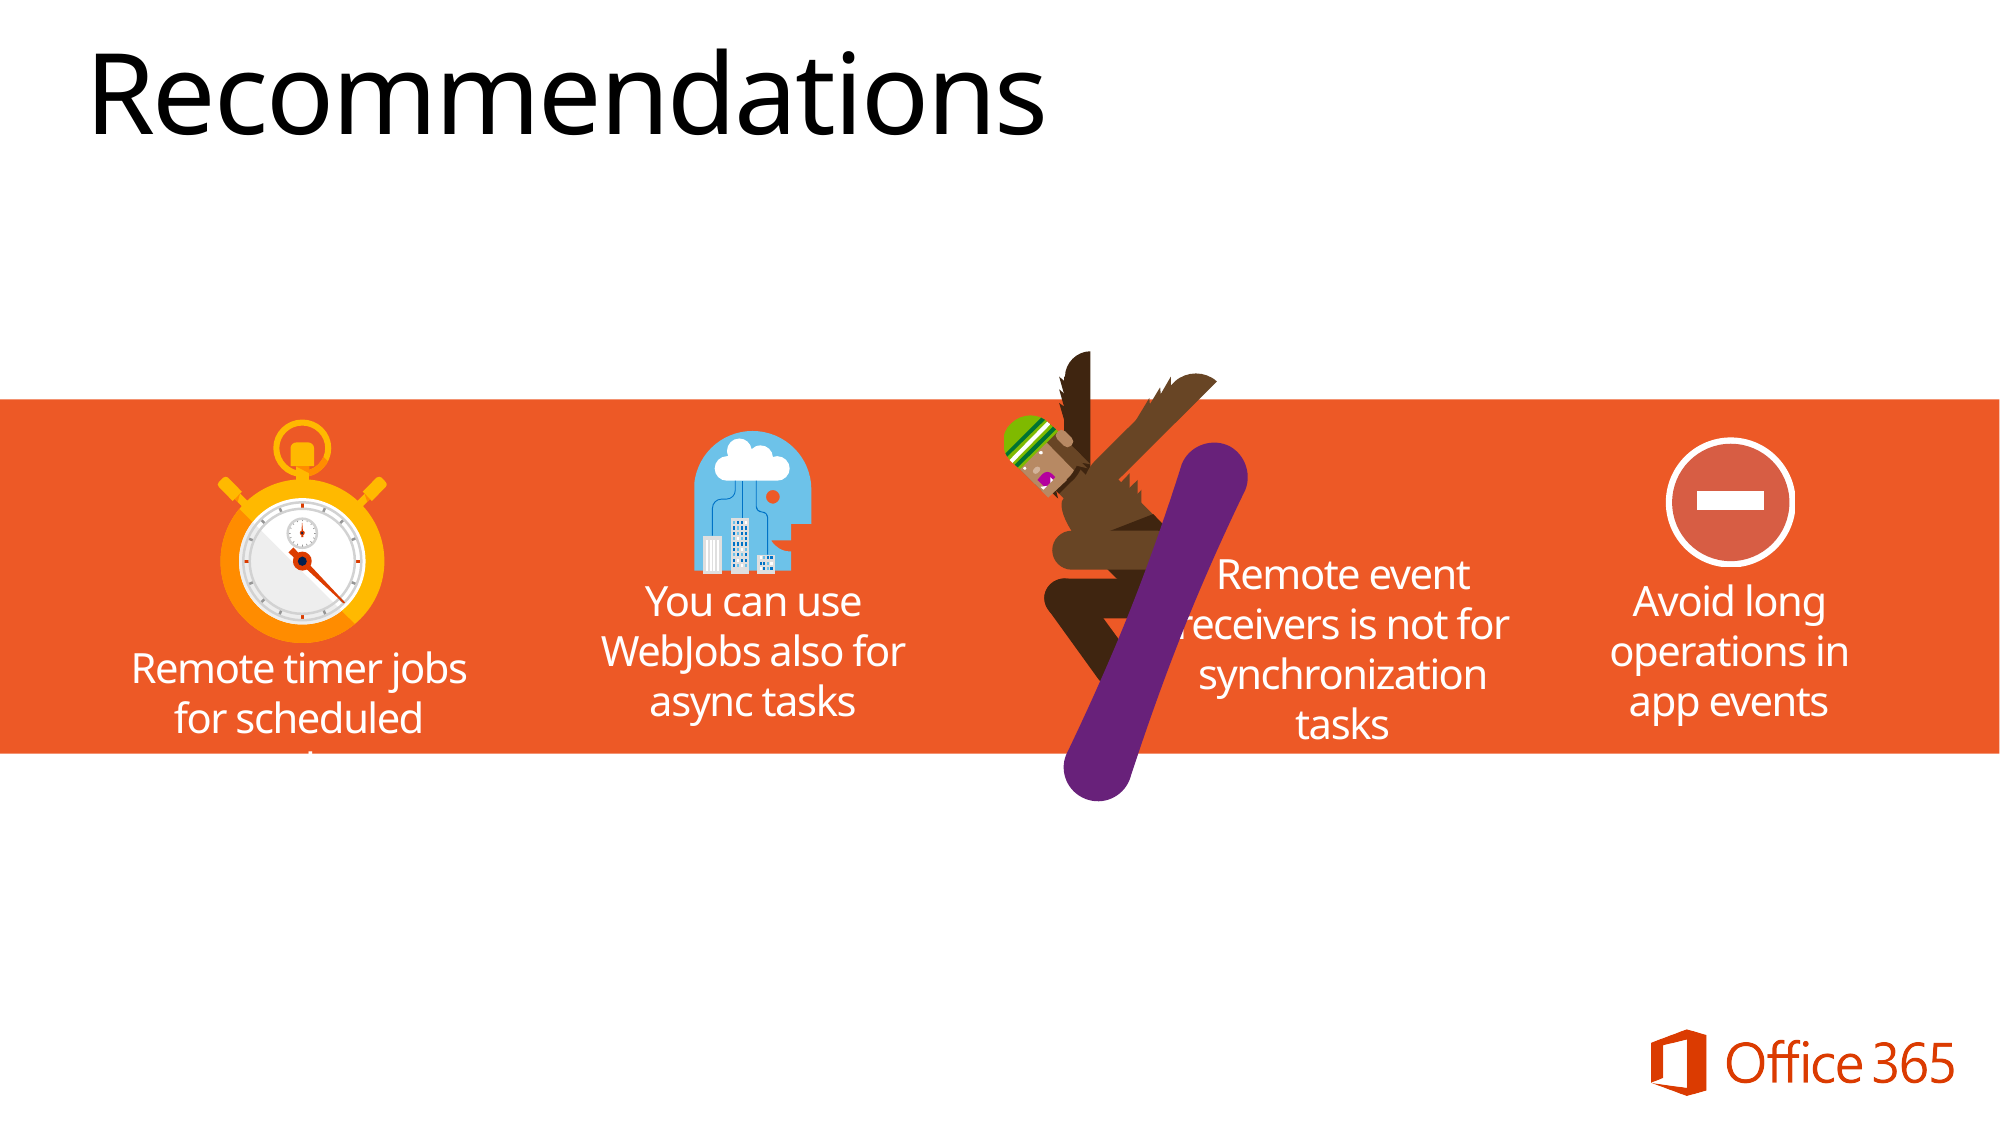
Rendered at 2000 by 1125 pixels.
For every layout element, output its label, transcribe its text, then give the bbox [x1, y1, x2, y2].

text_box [129, 419, 468, 743]
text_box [598, 430, 907, 727]
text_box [1574, 434, 1884, 727]
picture [1622, 1000, 1981, 1125]
title Recommendations [85, 37, 1914, 161]
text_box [1003, 350, 1514, 803]
text_box [0, 399, 1003, 754]
text_box [1514, 399, 2000, 754]
